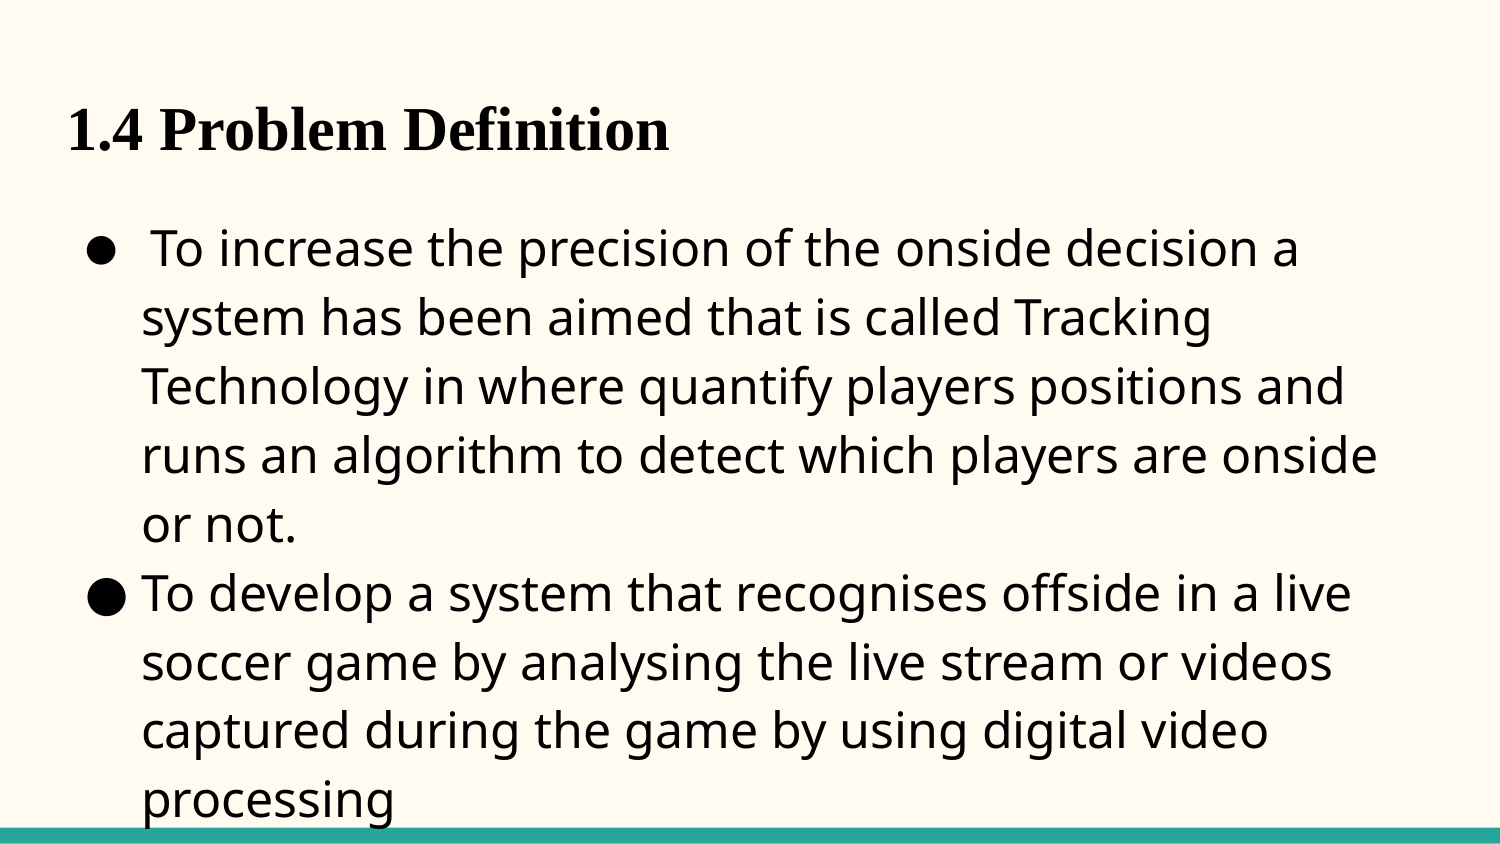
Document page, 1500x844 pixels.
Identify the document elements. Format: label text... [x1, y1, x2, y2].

title 1.4 Problem Definition [51, 72, 1449, 174]
list To increase the precision of the onside decision a system has been aimed that is called Tracking Technology in where quantify players positions and runs an algorithm to detect which players are onside or not. To develop a system that recognises offside in a live soccer game by analysing the live stream or videos captured during the game by using digital video processing [51, 192, 1449, 750]
